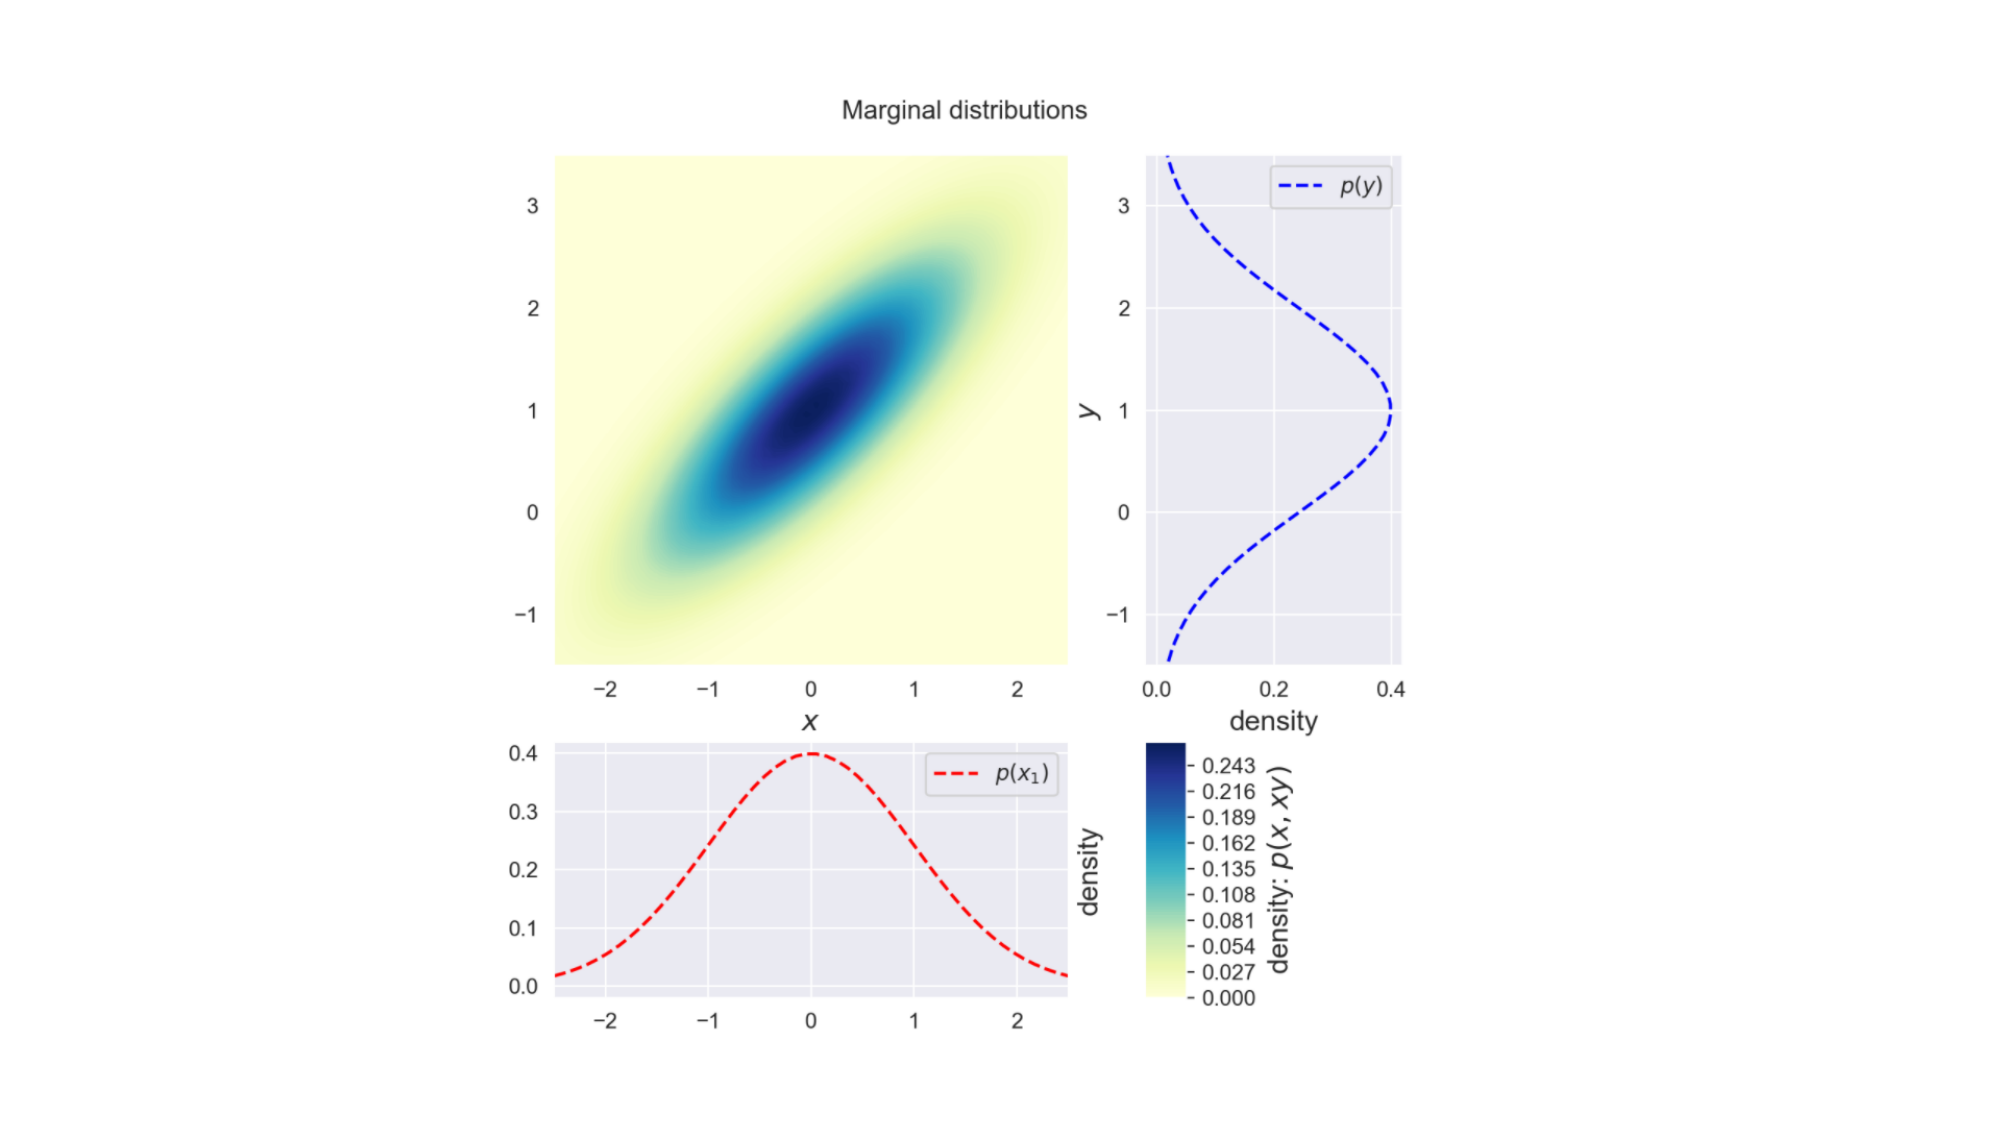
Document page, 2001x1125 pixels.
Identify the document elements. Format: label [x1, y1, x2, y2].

picture [386, 36, 1613, 1089]
